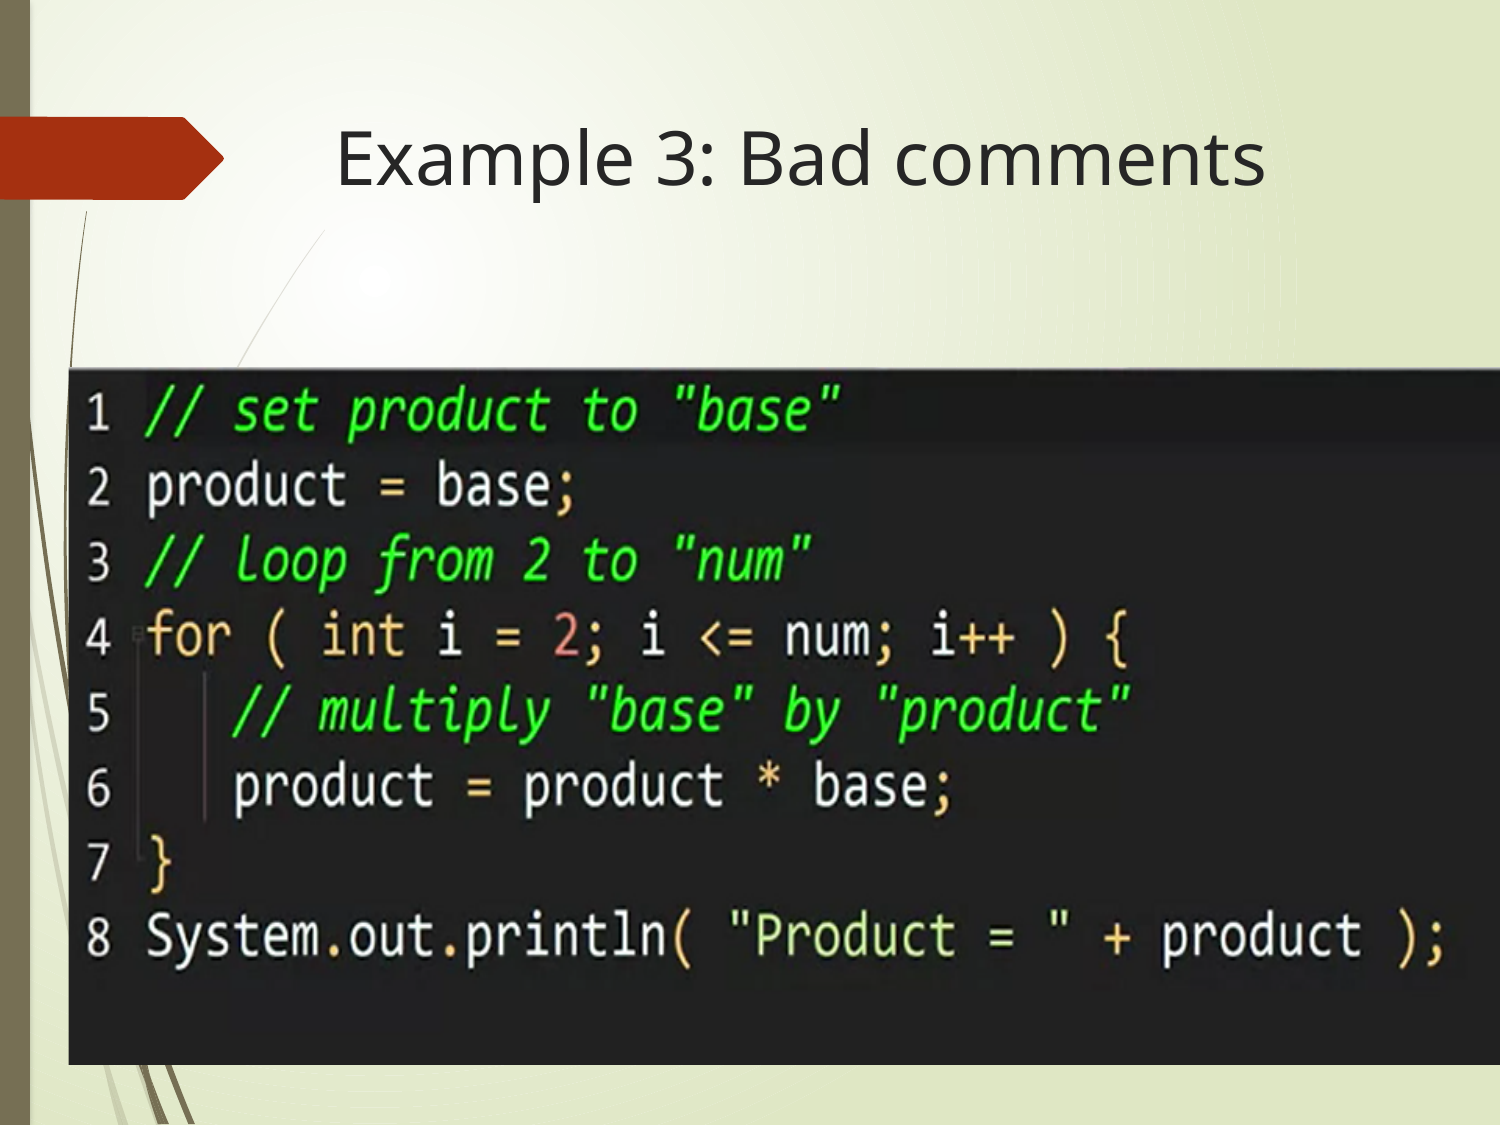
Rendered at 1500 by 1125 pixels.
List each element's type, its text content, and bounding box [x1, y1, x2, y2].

picture [68, 367, 1500, 1066]
title Example 3: Bad comments [319, 102, 1400, 313]
